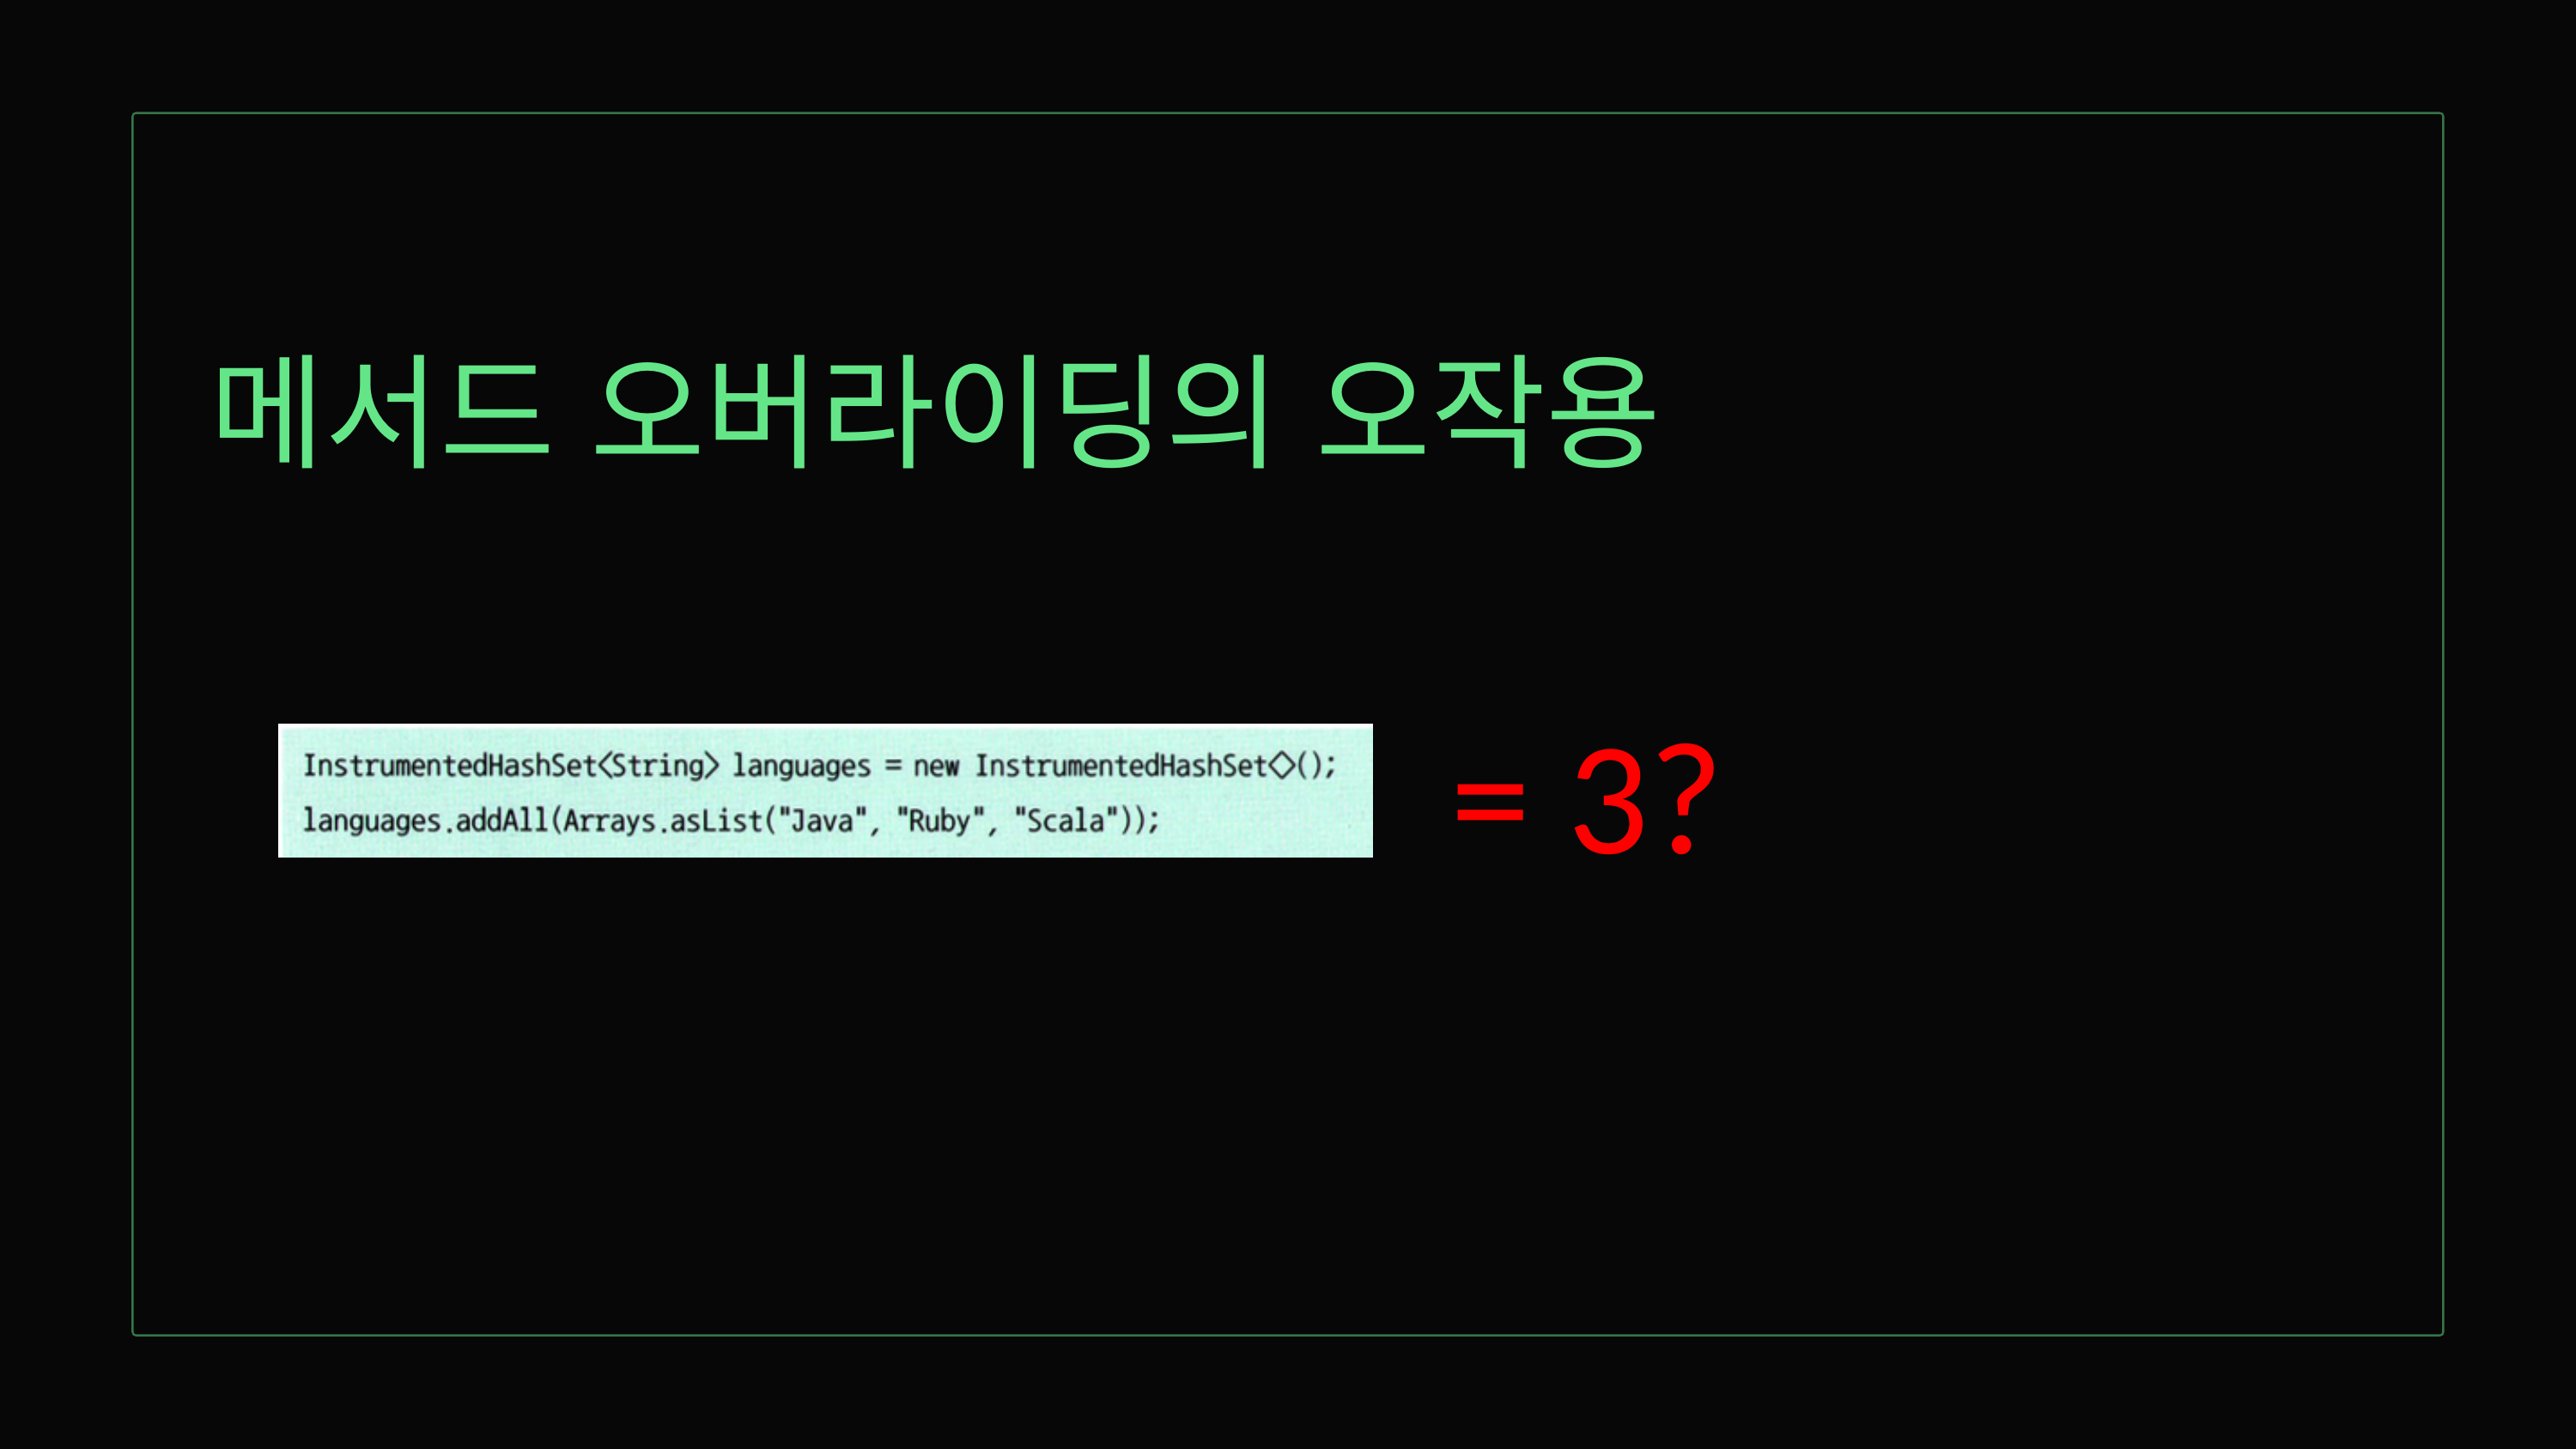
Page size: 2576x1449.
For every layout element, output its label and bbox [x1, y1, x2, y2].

text_box [131, 112, 2445, 1337]
picture [278, 724, 1373, 858]
